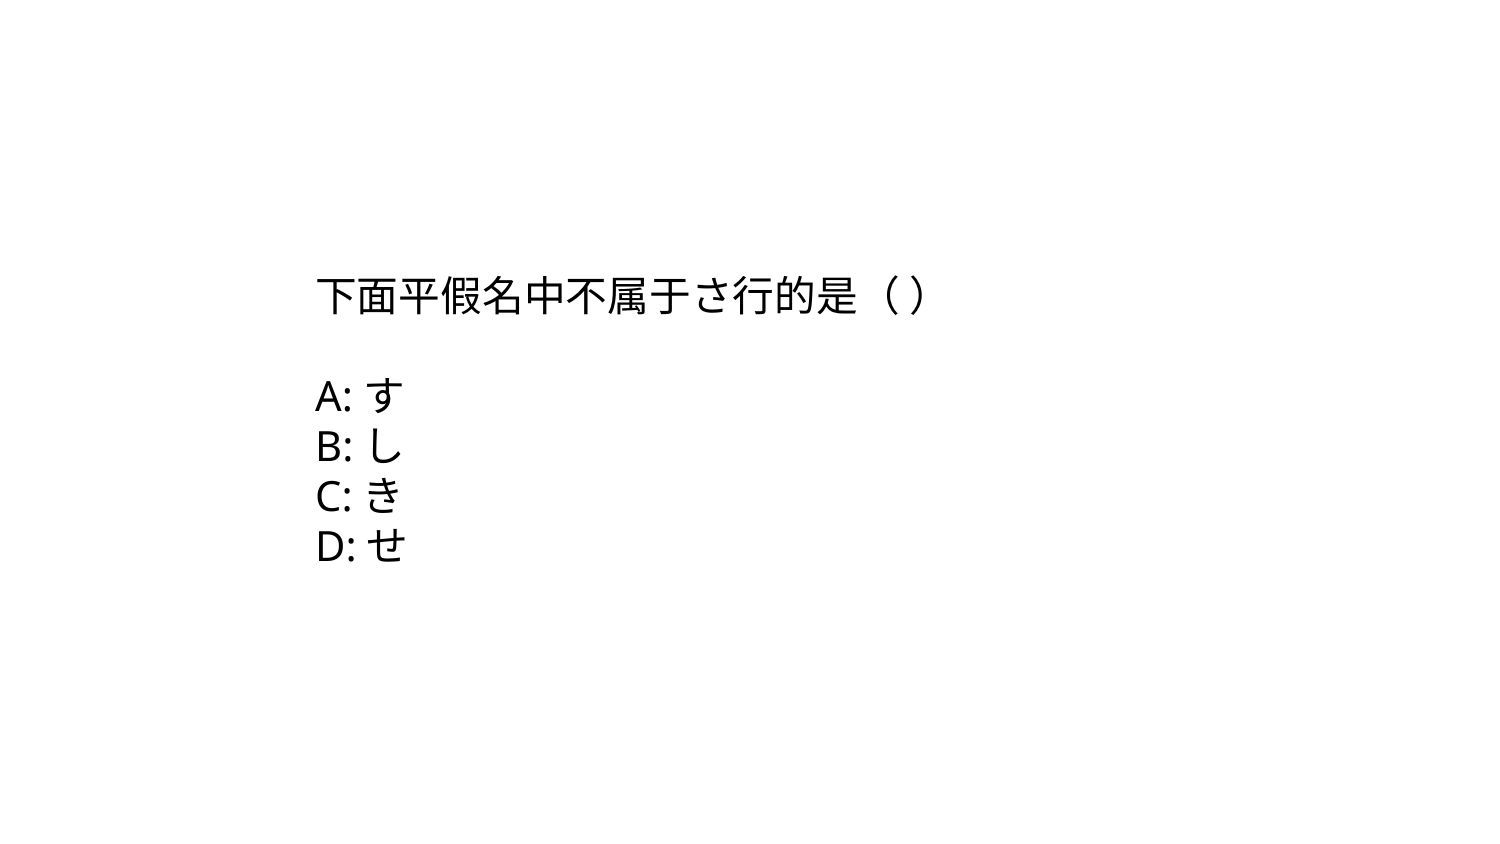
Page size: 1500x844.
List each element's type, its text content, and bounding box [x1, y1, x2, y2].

text_box 下面平假名中不属于さ行的是（ ） A:す B:し C:き D:せ [300, 262, 1122, 577]
